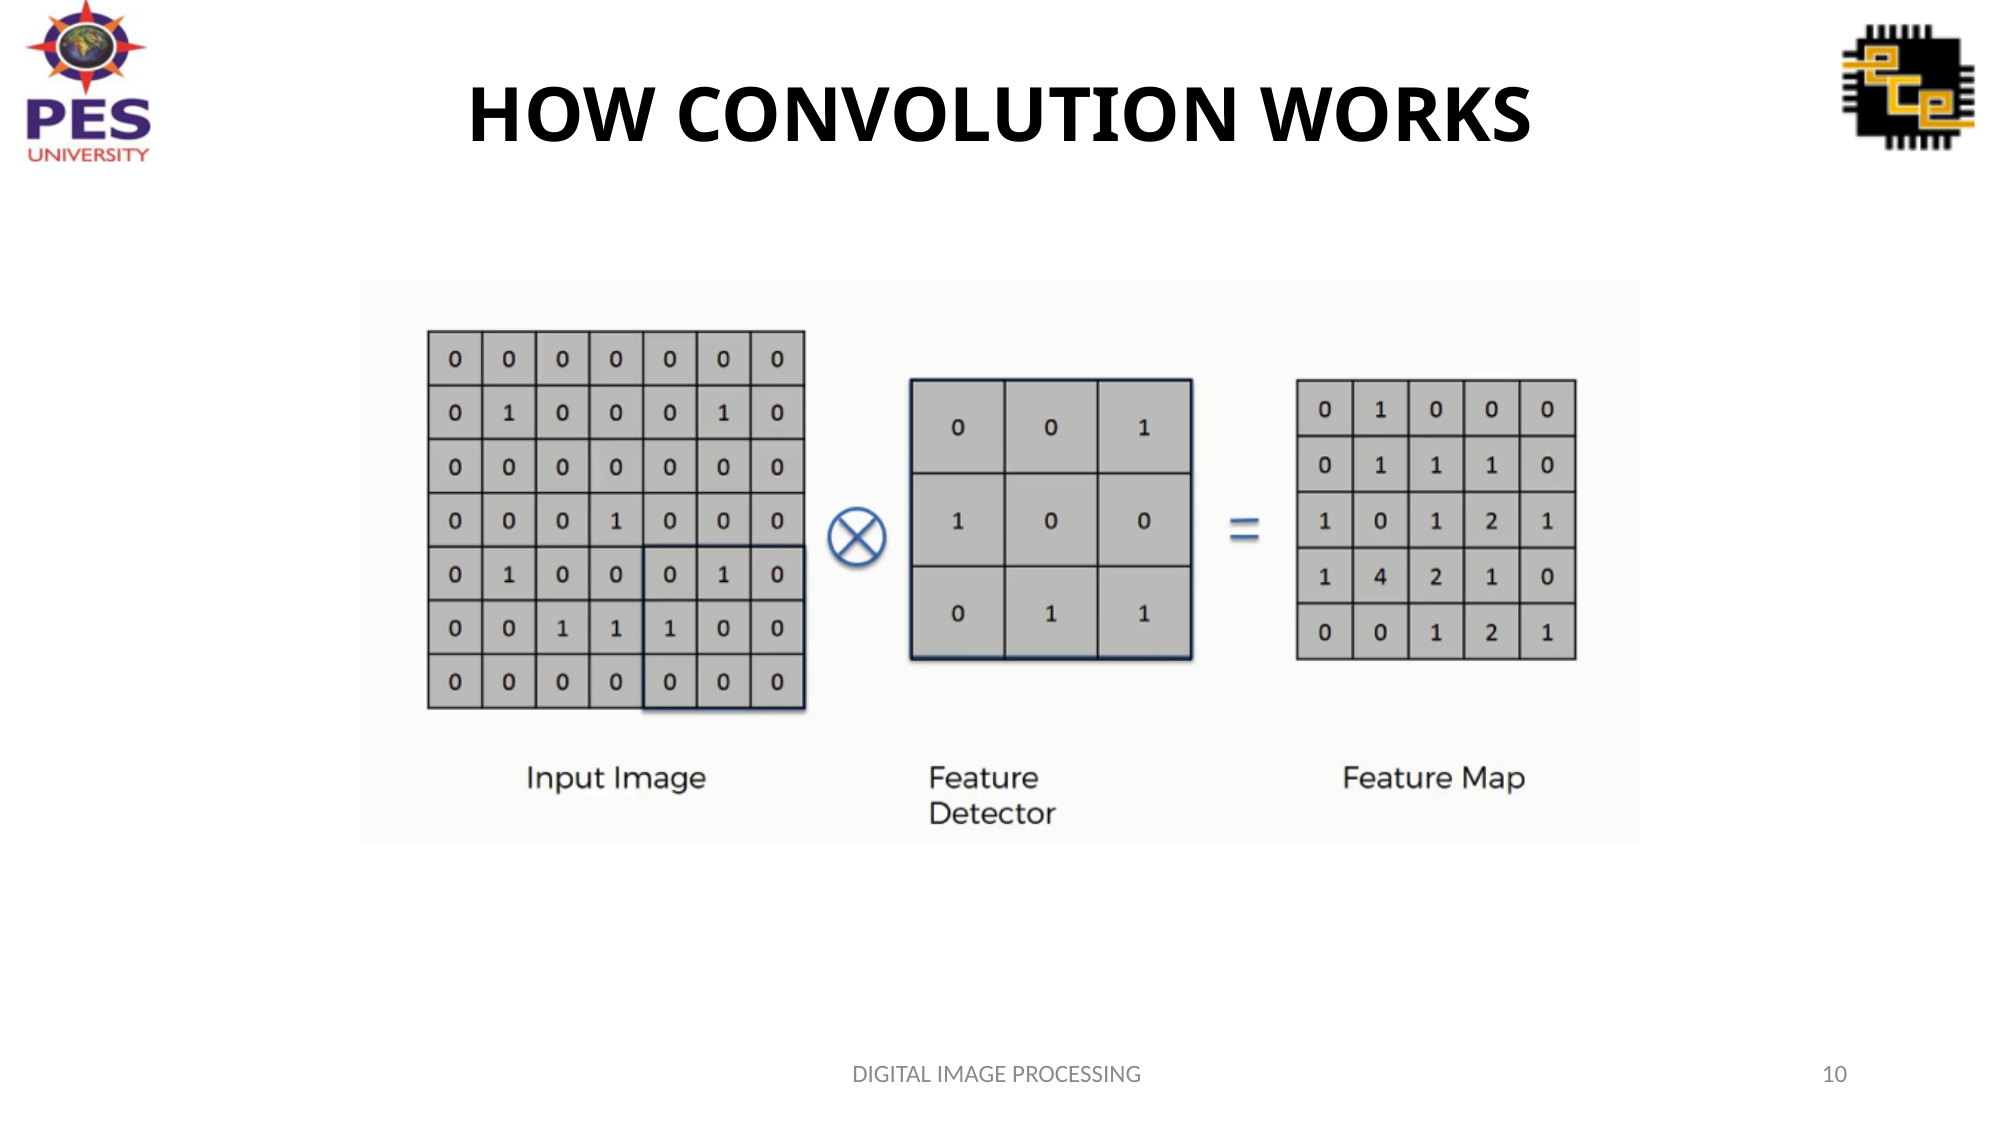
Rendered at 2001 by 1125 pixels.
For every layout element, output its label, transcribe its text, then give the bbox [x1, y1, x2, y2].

footer DIGITAL IMAGE PROCESSING [662, 1042, 1338, 1103]
picture [1820, 0, 2000, 175]
title HOW CONVOLUTION WORKS [180, 59, 1820, 175]
picture [0, 0, 180, 175]
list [360, 280, 1640, 845]
slide_number 10 [1412, 1042, 1863, 1103]
